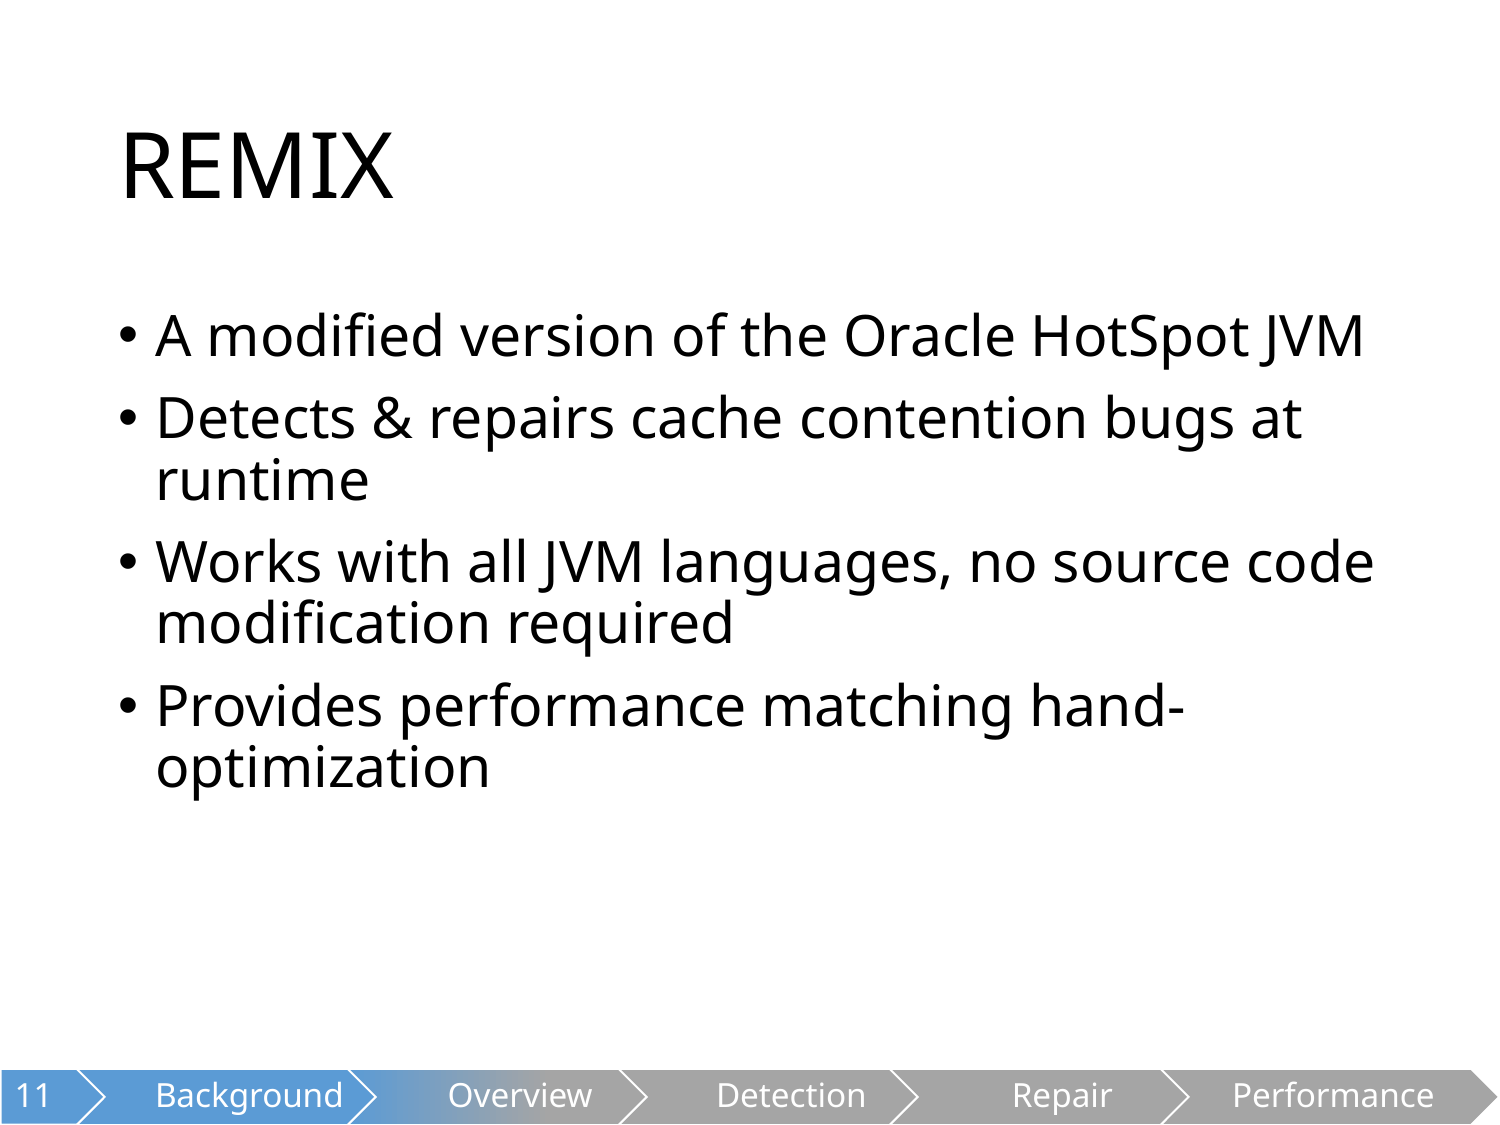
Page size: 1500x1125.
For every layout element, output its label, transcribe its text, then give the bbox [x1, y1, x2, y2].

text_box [0, 1068, 1500, 1125]
list A modified version of the Oracle HotSpot JVM Detects & repairs cache contention bugs at runtime Works with all JVM languages, no source code modification required Provides performance matching hand-optimization [103, 299, 1446, 1014]
title Remix [103, 59, 1397, 278]
